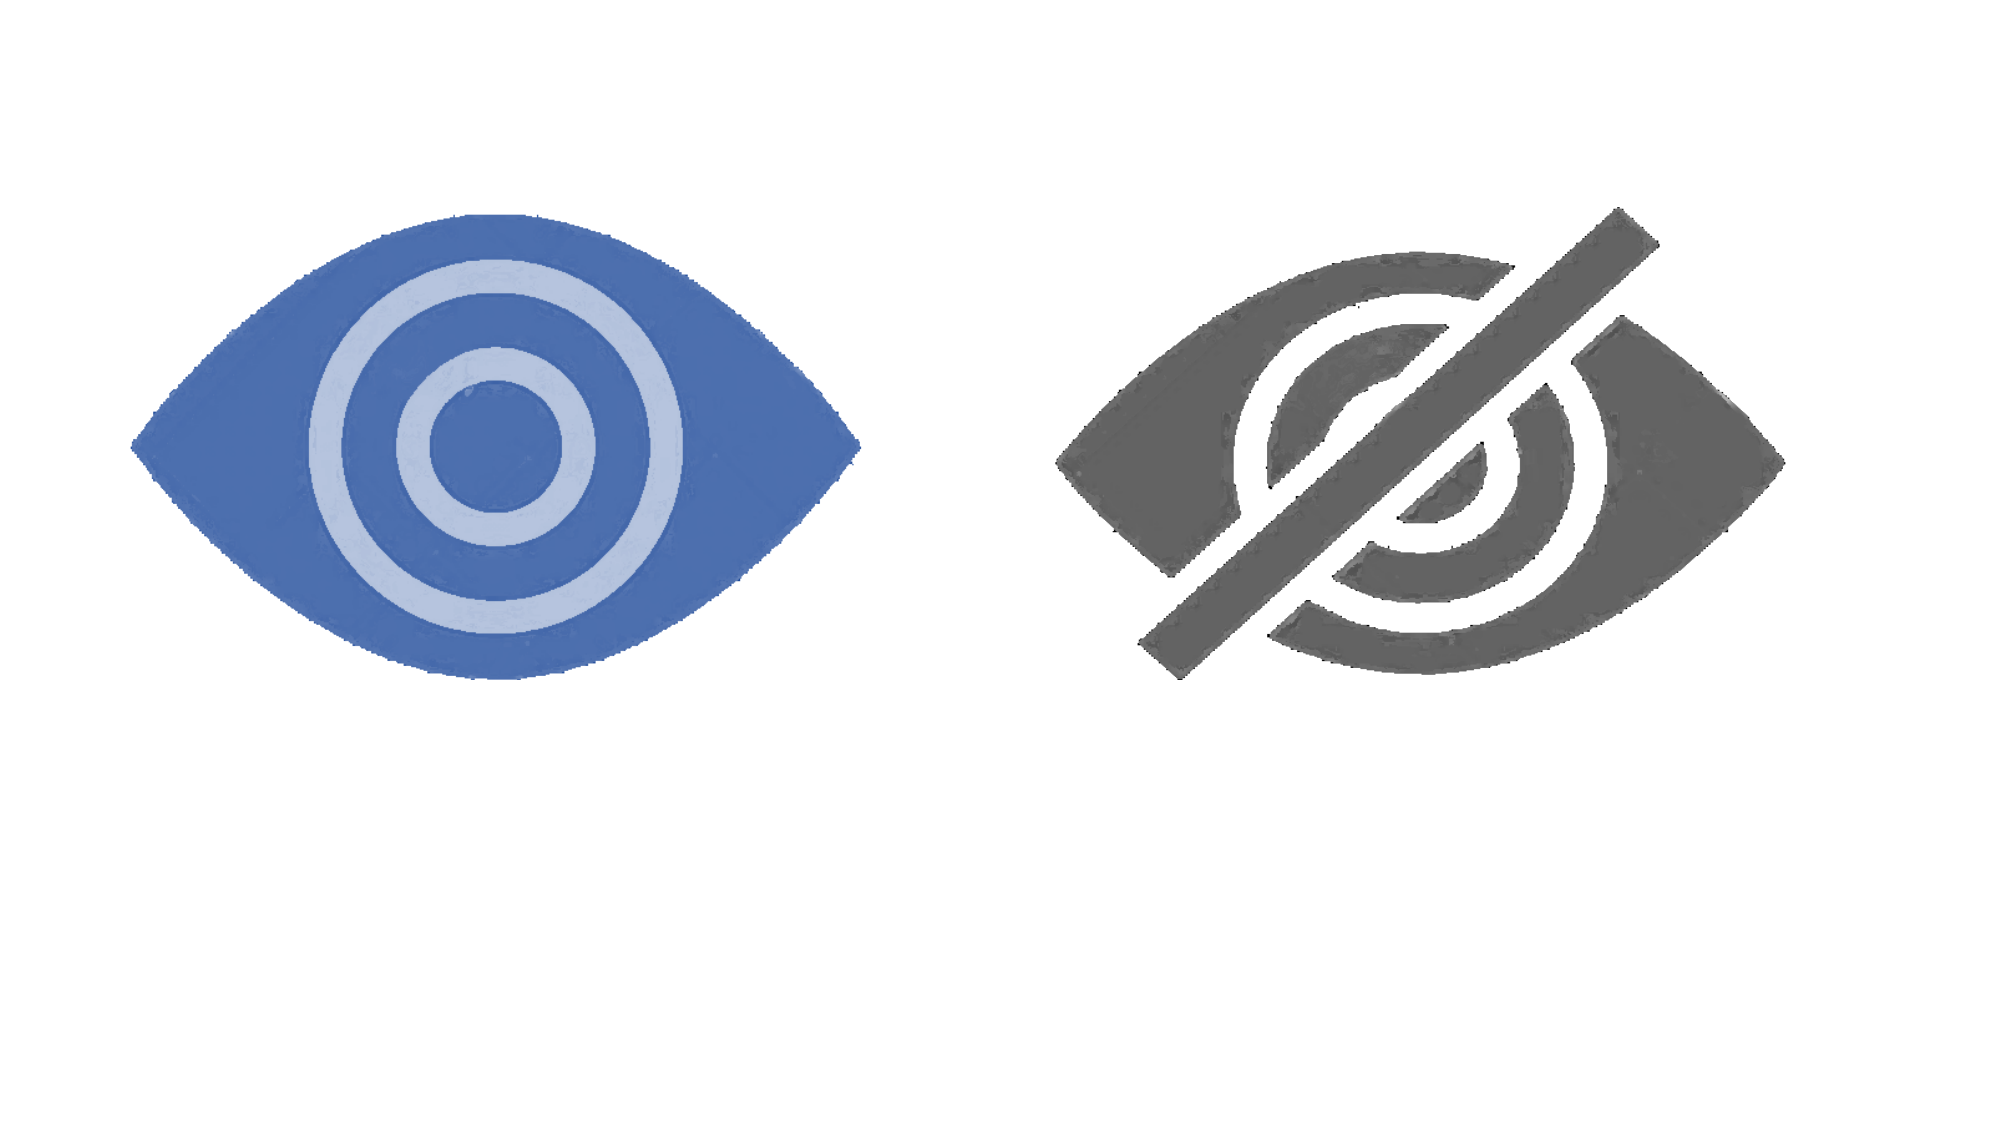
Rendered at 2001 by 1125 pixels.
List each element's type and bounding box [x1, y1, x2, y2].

picture [1045, 207, 1789, 680]
picture [122, 207, 866, 680]
